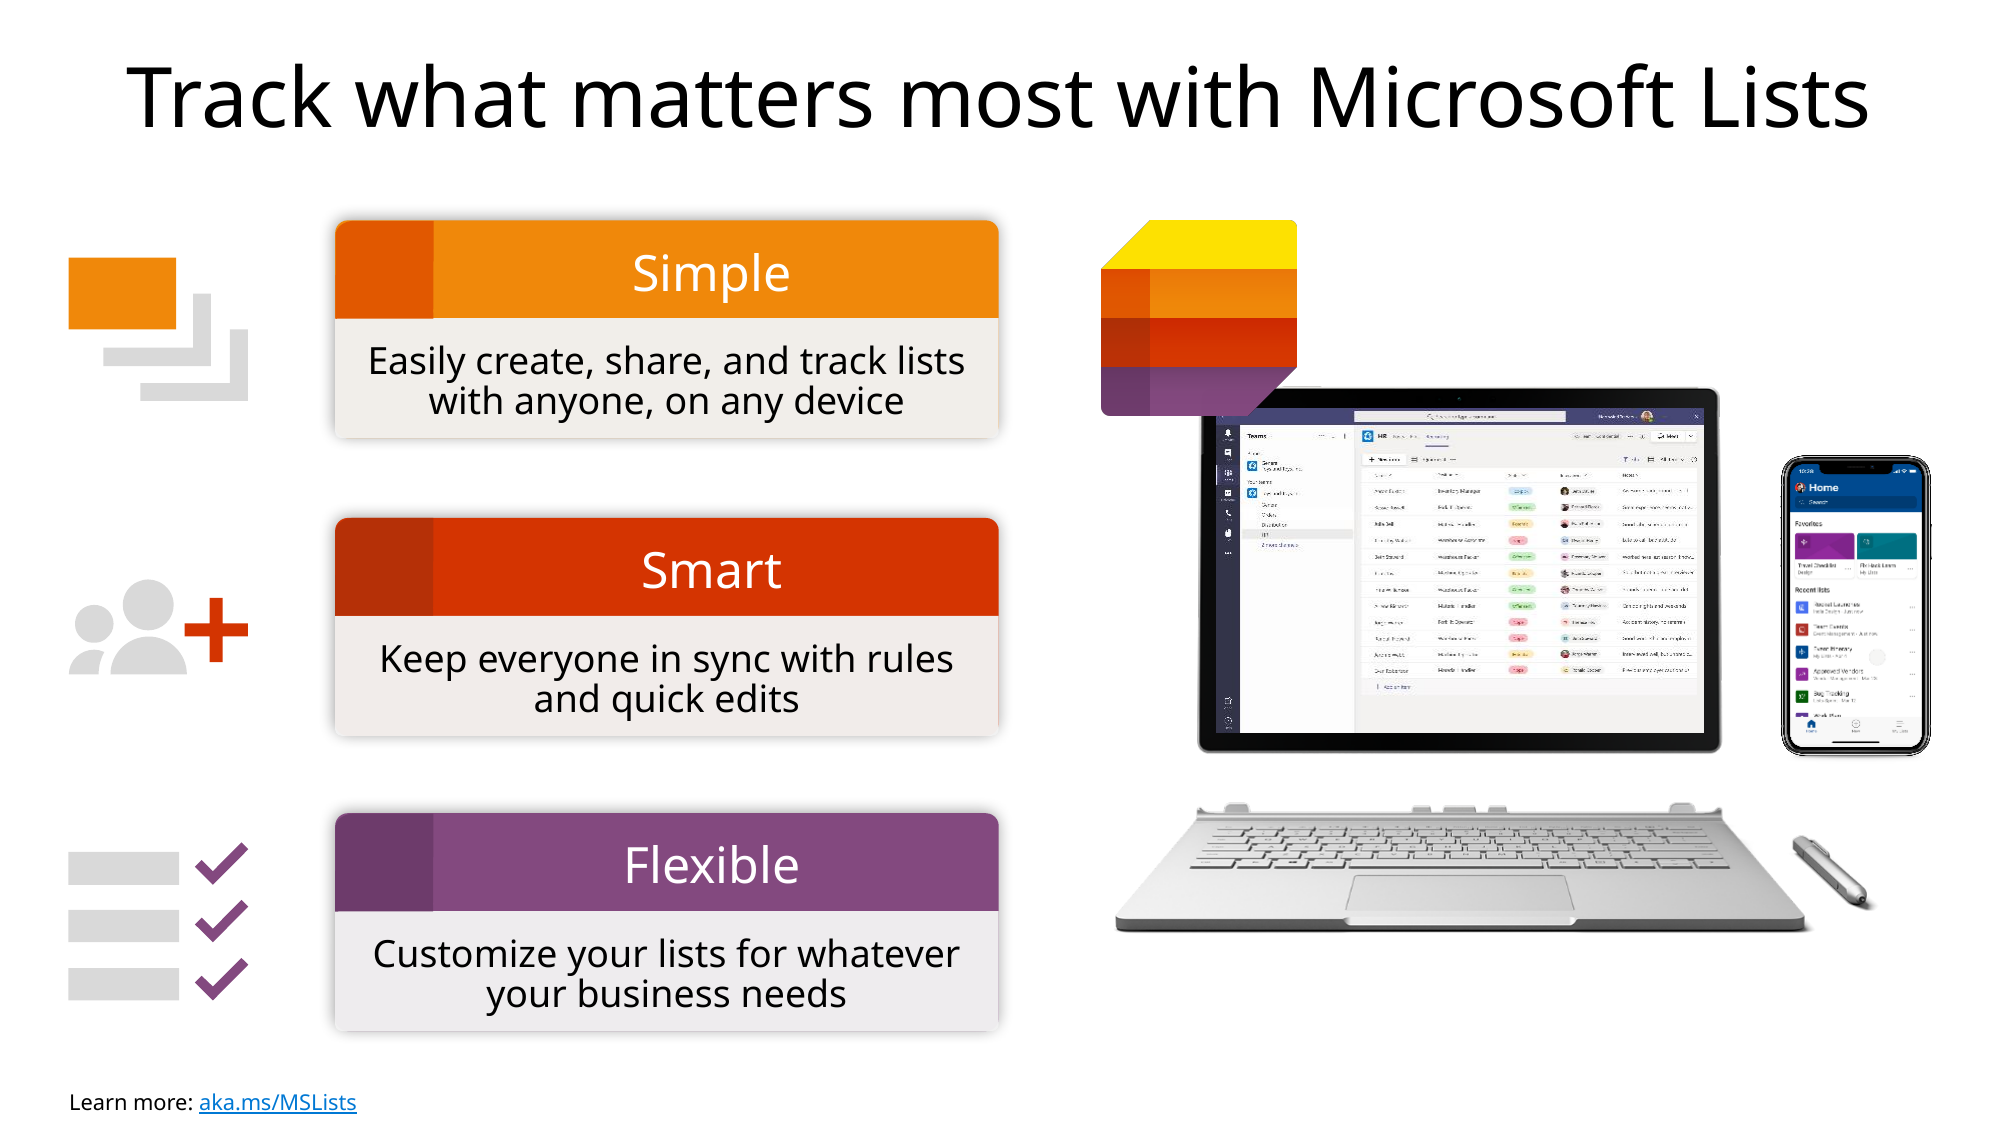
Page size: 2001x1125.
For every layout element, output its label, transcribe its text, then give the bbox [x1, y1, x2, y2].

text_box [334, 220, 999, 439]
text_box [334, 517, 999, 736]
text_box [68, 579, 248, 675]
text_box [68, 842, 249, 1001]
picture [1101, 220, 1297, 416]
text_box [68, 257, 249, 402]
title Track what matters most with Microsoft Lists [0, 28, 2000, 151]
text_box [1113, 385, 1932, 935]
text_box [334, 812, 999, 1032]
